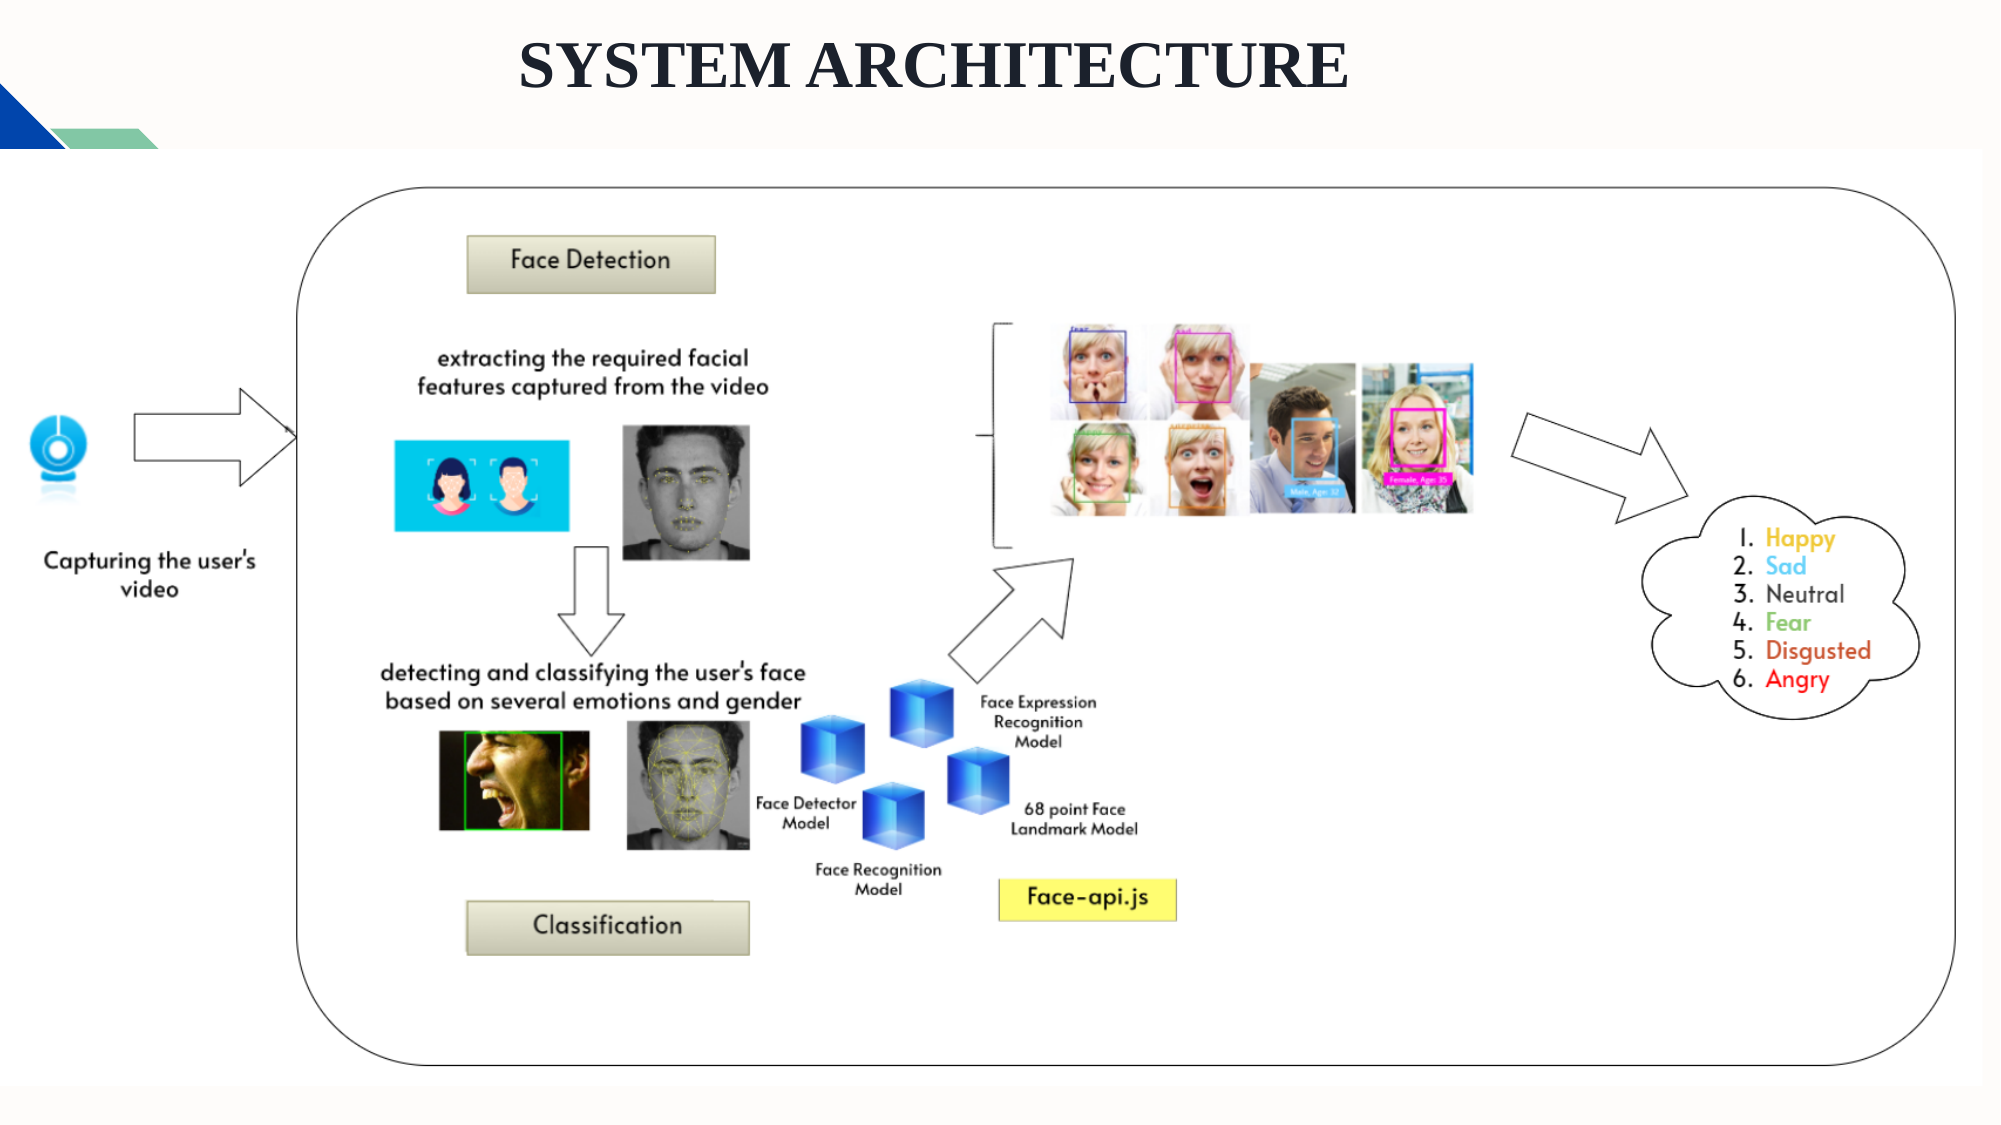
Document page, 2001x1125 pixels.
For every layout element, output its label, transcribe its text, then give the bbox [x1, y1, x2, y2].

text_box SYSTEM ARCHITECTURE [395, 13, 1475, 109]
picture [0, 148, 1983, 1086]
